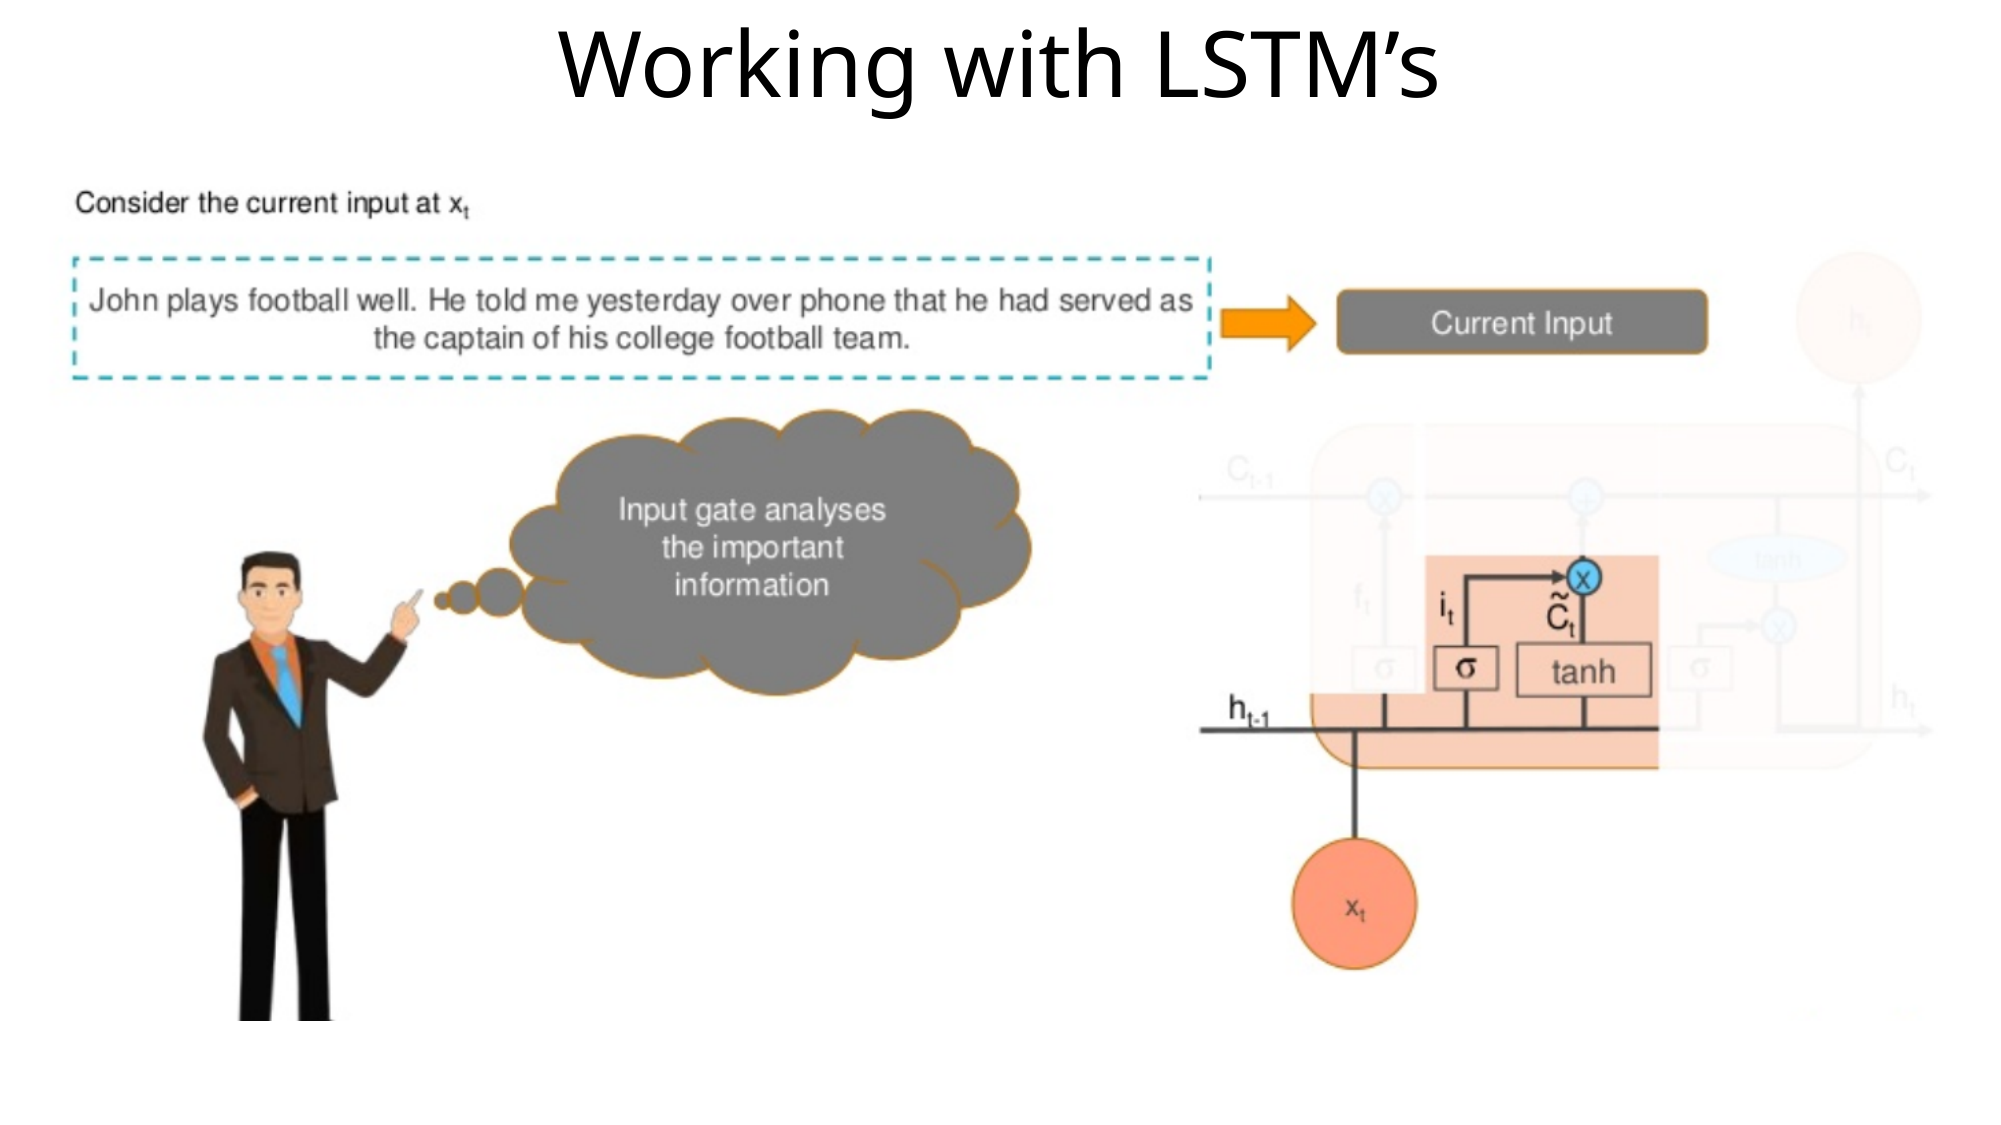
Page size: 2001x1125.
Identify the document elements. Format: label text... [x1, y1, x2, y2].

picture [38, 172, 1962, 1021]
text_box Working with LSTM’s [0, 0, 2000, 136]
